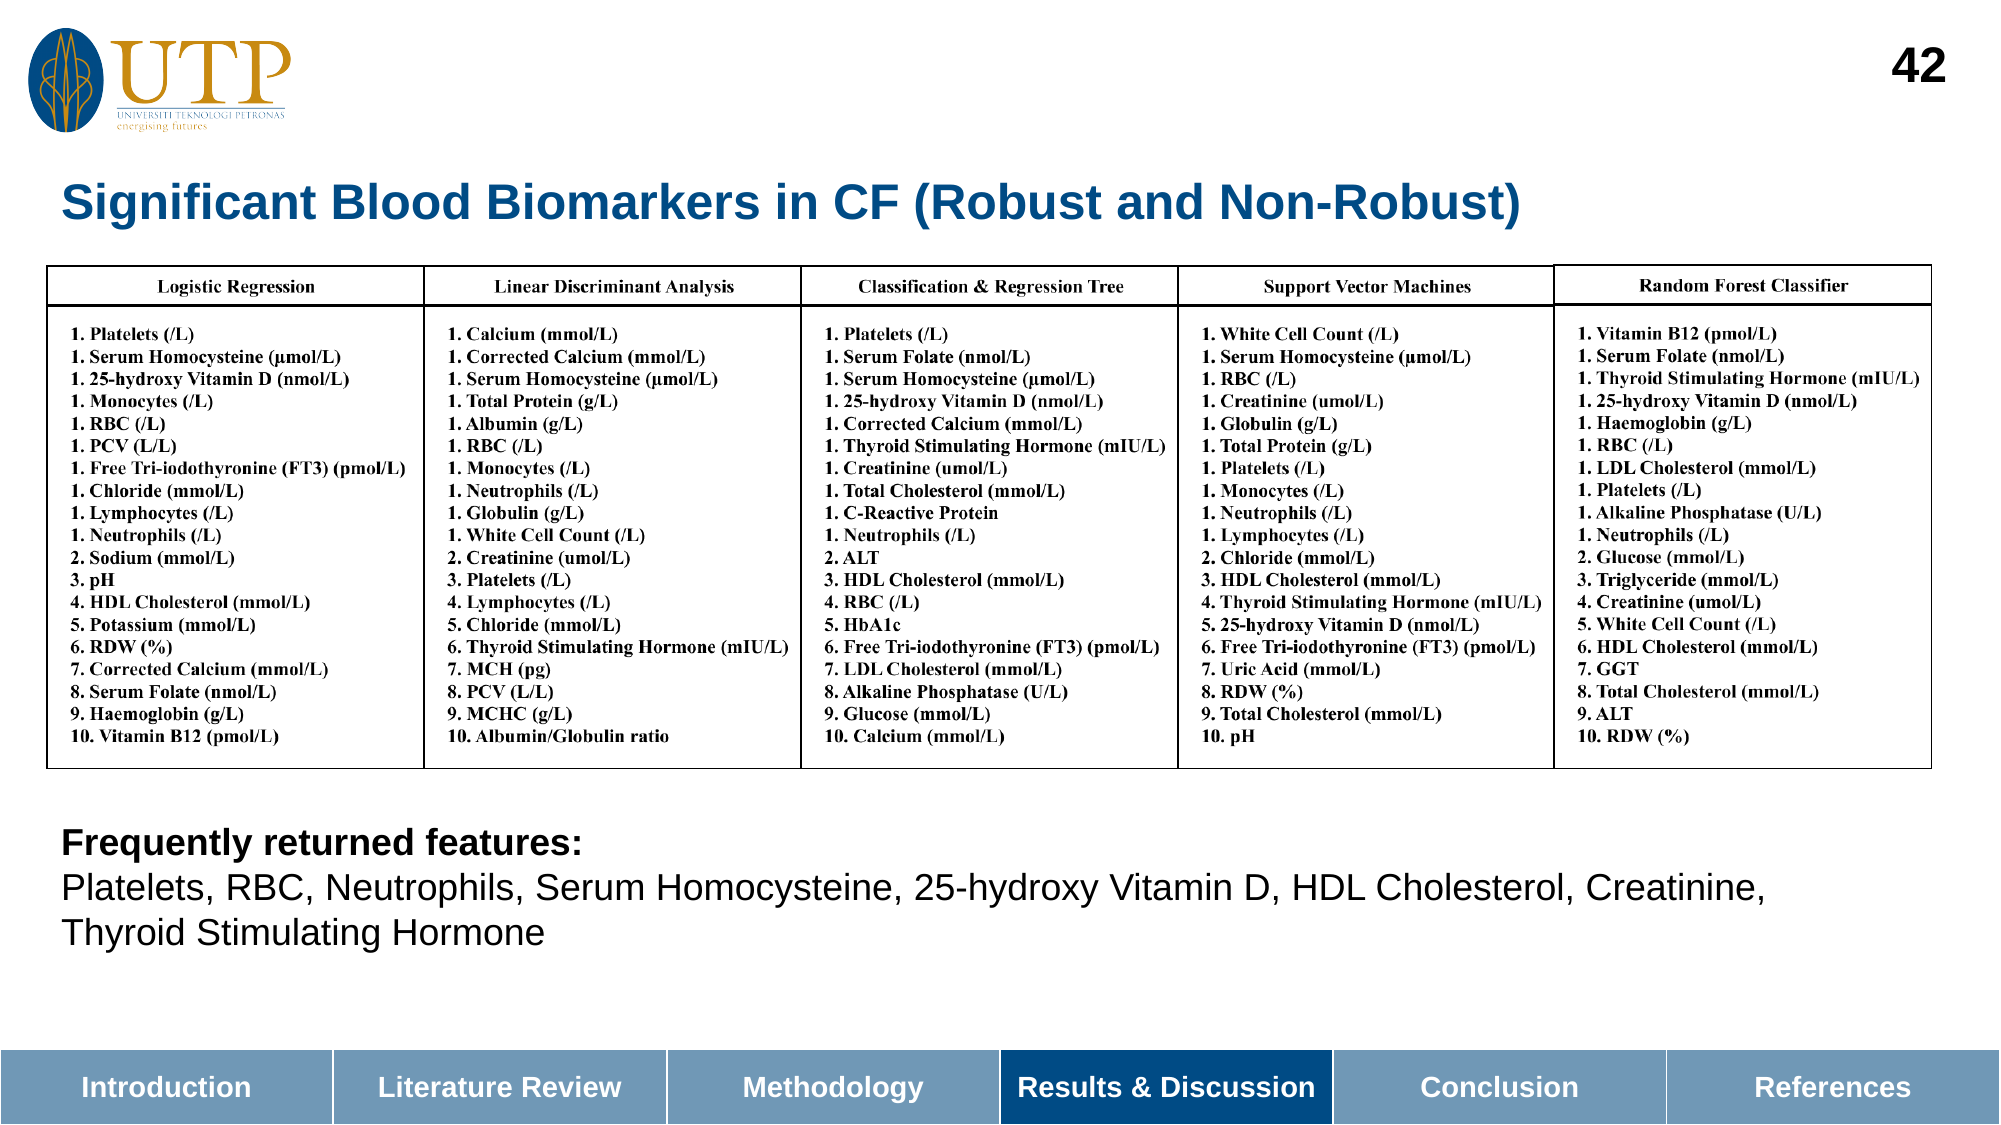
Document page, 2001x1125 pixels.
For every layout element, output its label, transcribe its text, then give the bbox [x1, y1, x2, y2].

table_header Results & Discussion [1001, 1050, 1332, 1124]
text_box Significant Blood Biomarkers in CF (Robust and Non-Robust) [46, 162, 1661, 238]
picture [46, 264, 1932, 769]
table_header References [1667, 1050, 1999, 1124]
text_box Frequently returned features: Platelets, RBC, Neutrophils, Serum Homocysteine, 25-hydroxy Vitamin D, HDL Cholesterol, Creatinine, Thyroid Stimulating Hormone [46, 810, 1907, 961]
table_header Literature Review [334, 1050, 666, 1124]
table_header Introduction [1, 1050, 332, 1124]
picture [23, 25, 294, 136]
table_header Conclusion [1334, 1050, 1666, 1124]
table_header Methodology [668, 1050, 999, 1124]
text_box 42 [1816, 25, 1962, 101]
